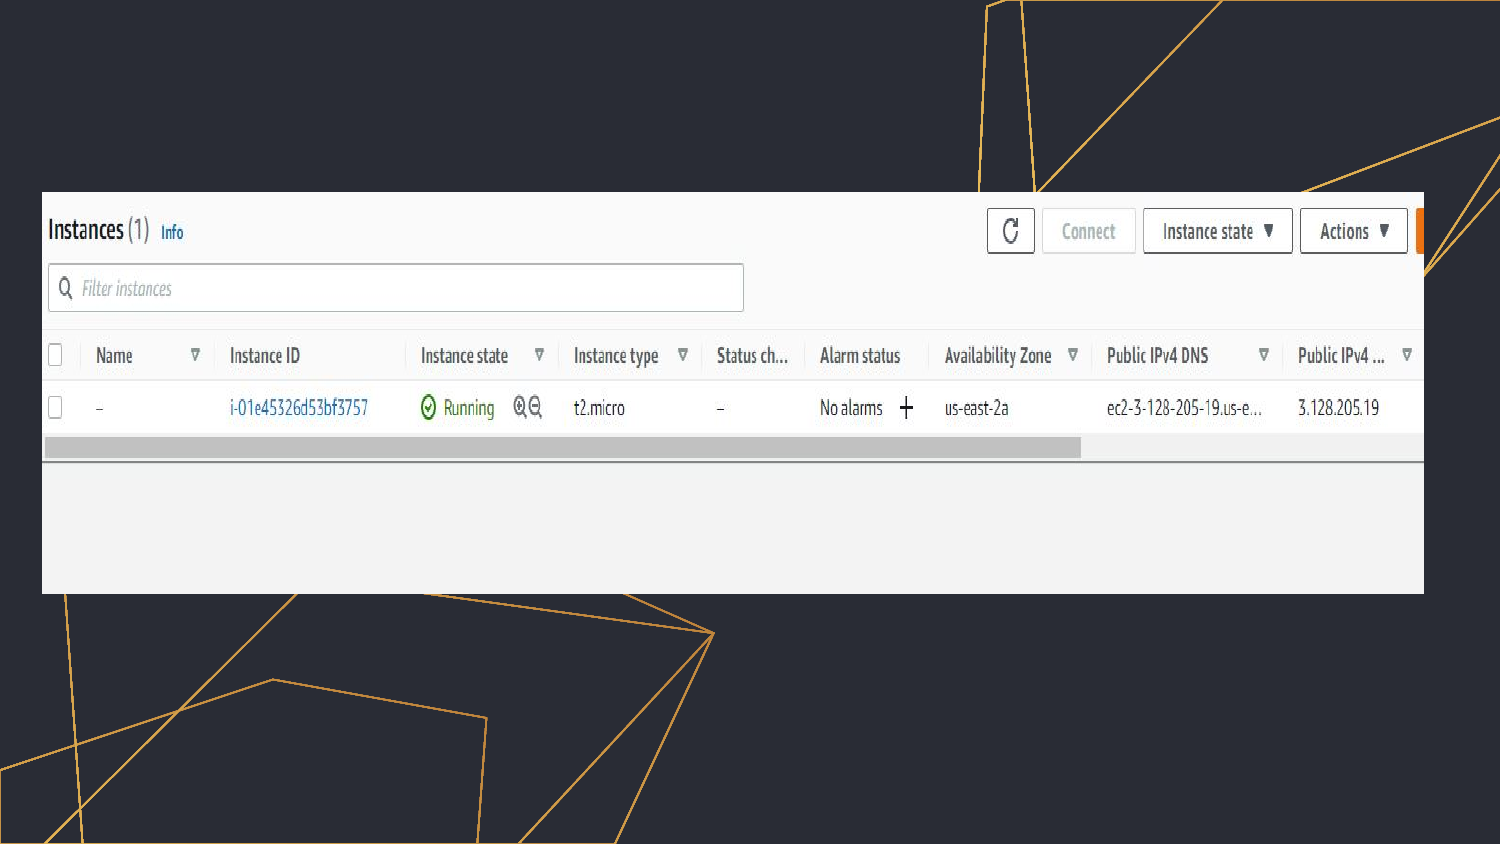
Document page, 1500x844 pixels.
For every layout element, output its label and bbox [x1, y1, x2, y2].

text_box [76, 604, 1369, 812]
picture [42, 192, 1425, 595]
text_box [76, 60, 1369, 190]
